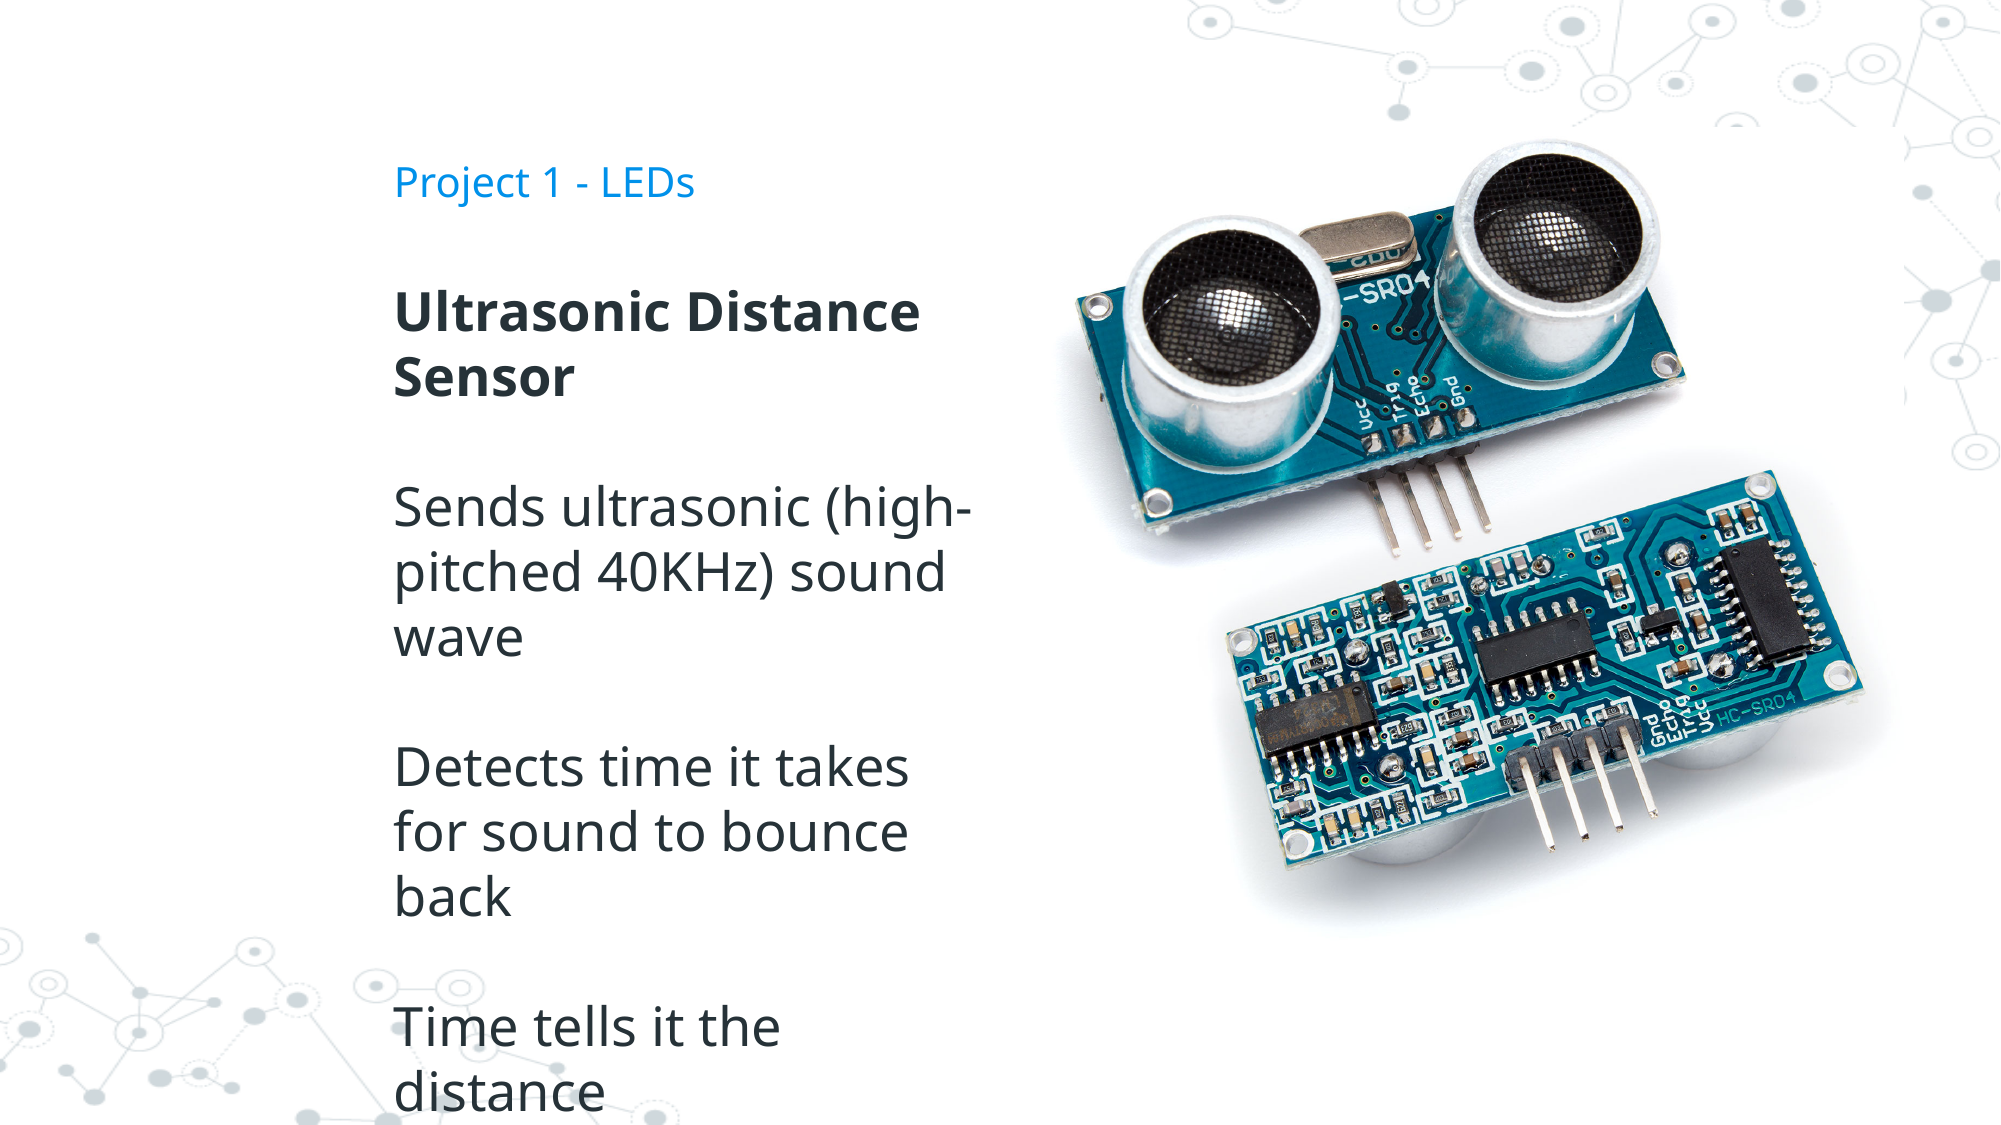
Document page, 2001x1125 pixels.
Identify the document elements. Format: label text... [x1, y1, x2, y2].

title Project 1 - LEDs [378, 67, 1622, 222]
list Ultrasonic Distance Sensor Sends ultrasonic (high-pitched 40KHz) sound wave Detects time it takes for sound to bounce back Time tells it the distance [378, 262, 1000, 1078]
picture [0, 0, 2001, 1125]
